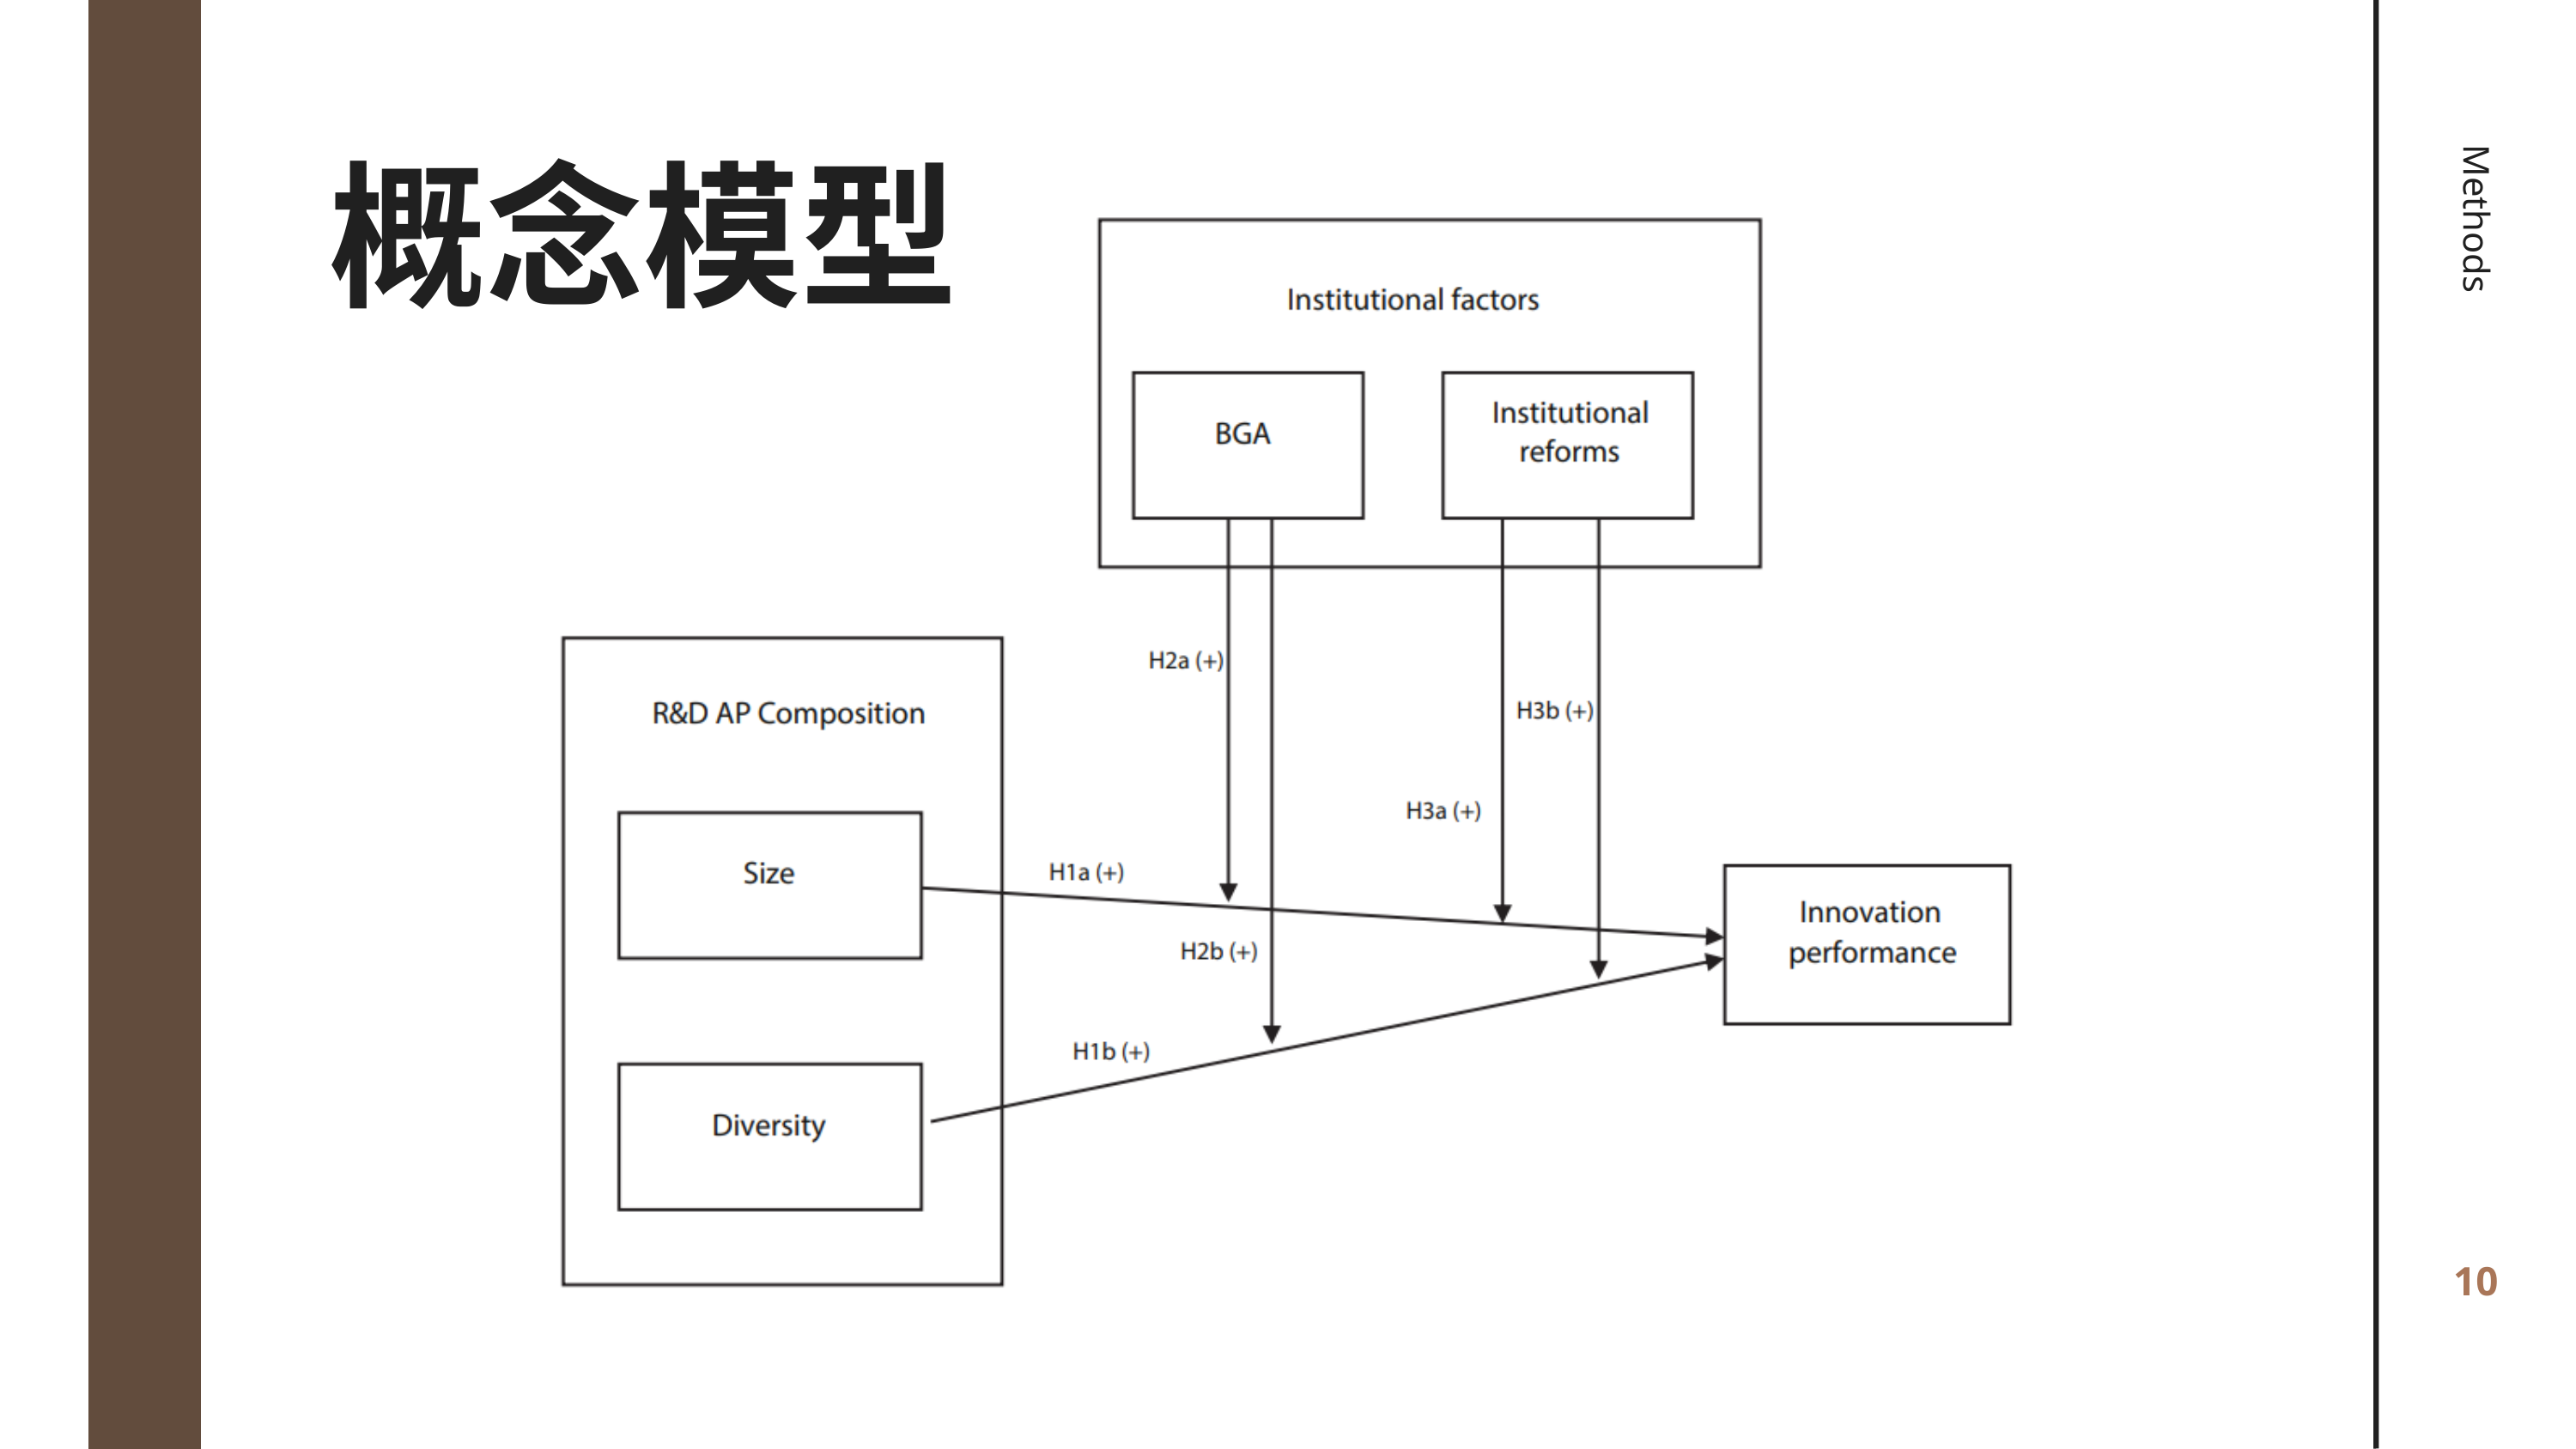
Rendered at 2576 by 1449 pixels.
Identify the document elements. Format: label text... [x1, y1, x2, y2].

text_box 10 [2433, 1248, 2518, 1304]
text_box 概念模型 [329, 158, 1262, 327]
text_box Methods [2456, 144, 2506, 740]
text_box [88, 0, 202, 1449]
text_box [498, 176, 2078, 1304]
